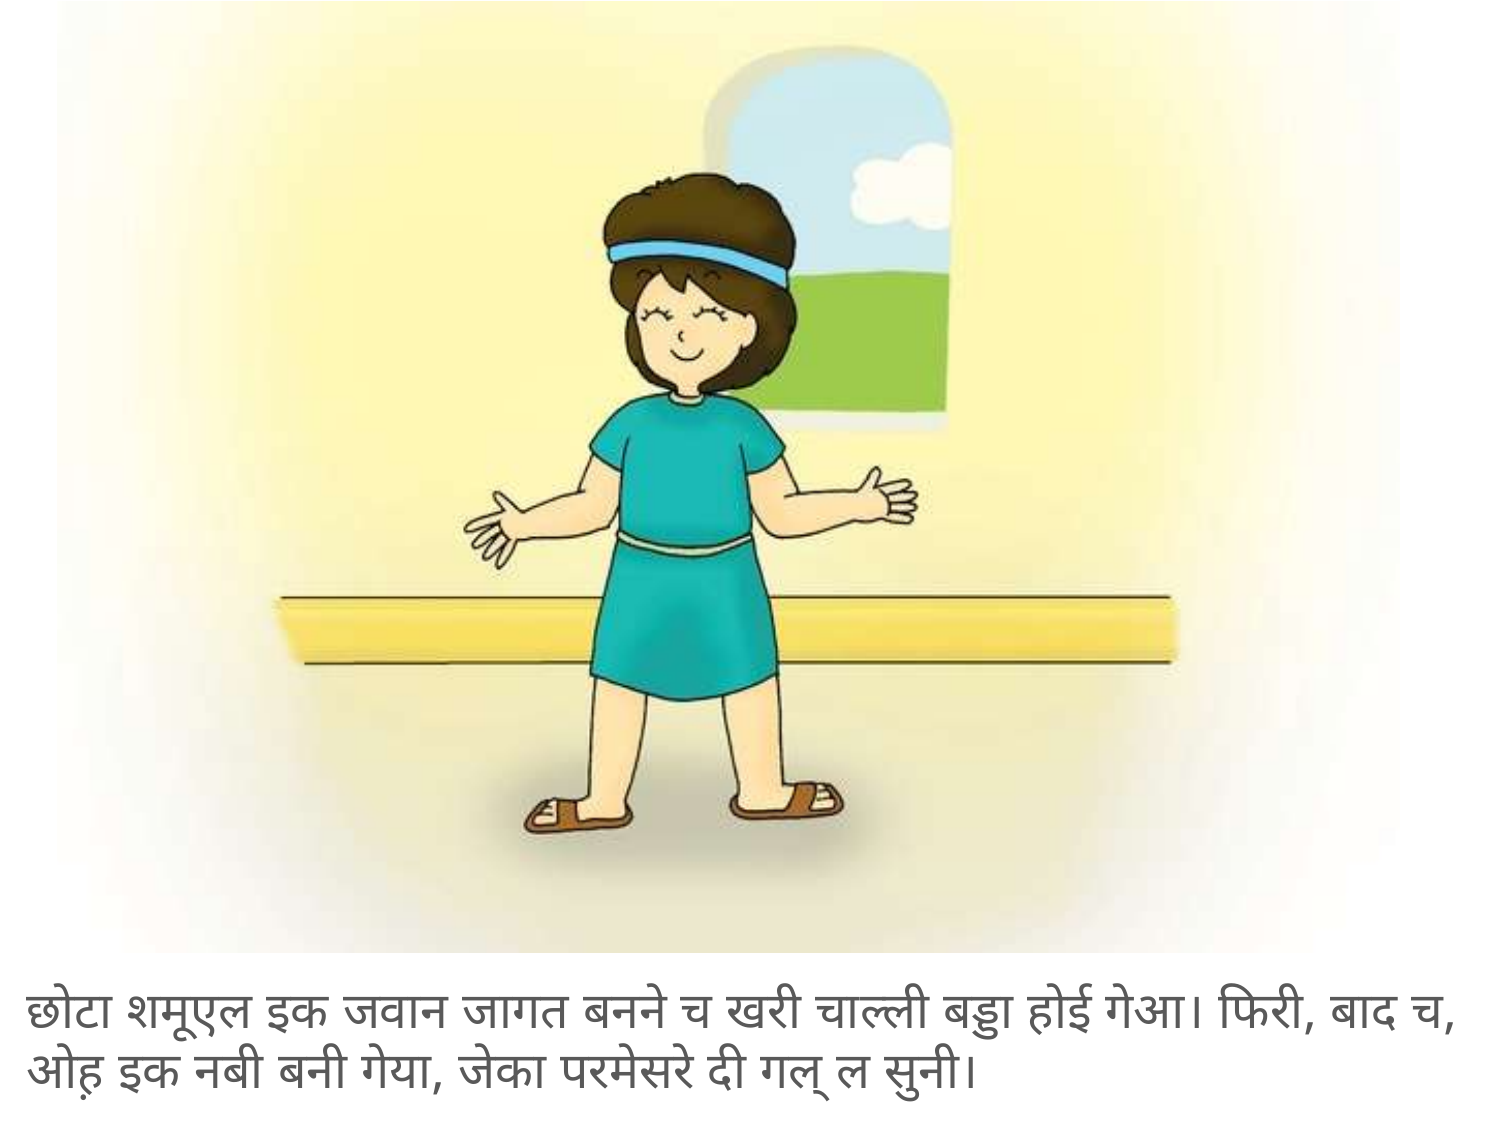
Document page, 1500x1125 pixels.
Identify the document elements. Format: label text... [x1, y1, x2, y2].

picture [57, 1, 1400, 953]
text_box छोटा शमूएल इक जवान जागत बनने च खरी चाल्ली बड्डा होई गेआ। फिरी, बाद च, ओह़ इक नबी बनी गेया, जेका परमेसरे दी गल् ल सुनी। [11, 971, 1498, 1106]
